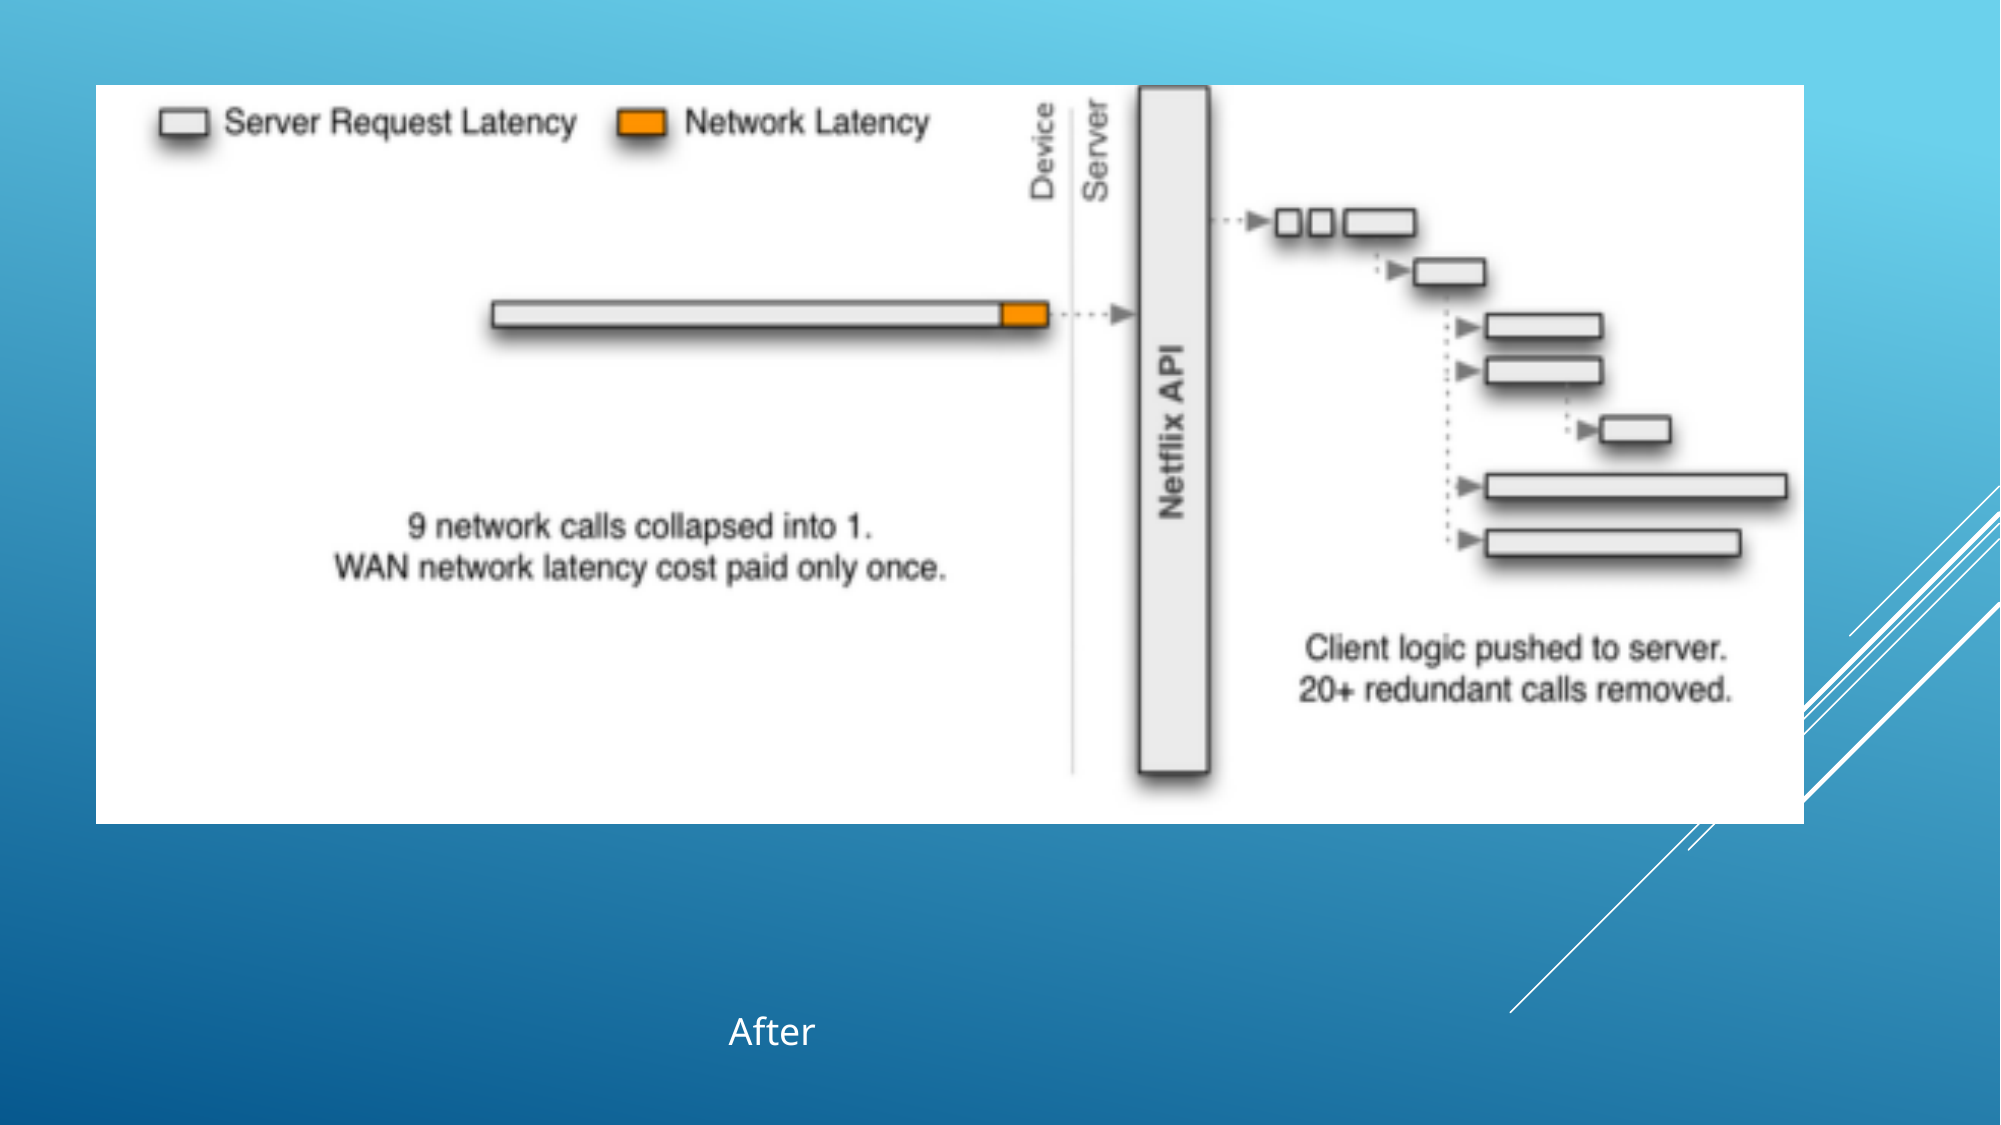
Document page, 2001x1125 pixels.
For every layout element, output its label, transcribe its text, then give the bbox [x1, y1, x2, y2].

picture [96, 85, 1804, 825]
text_box After [713, 1000, 1047, 1061]
